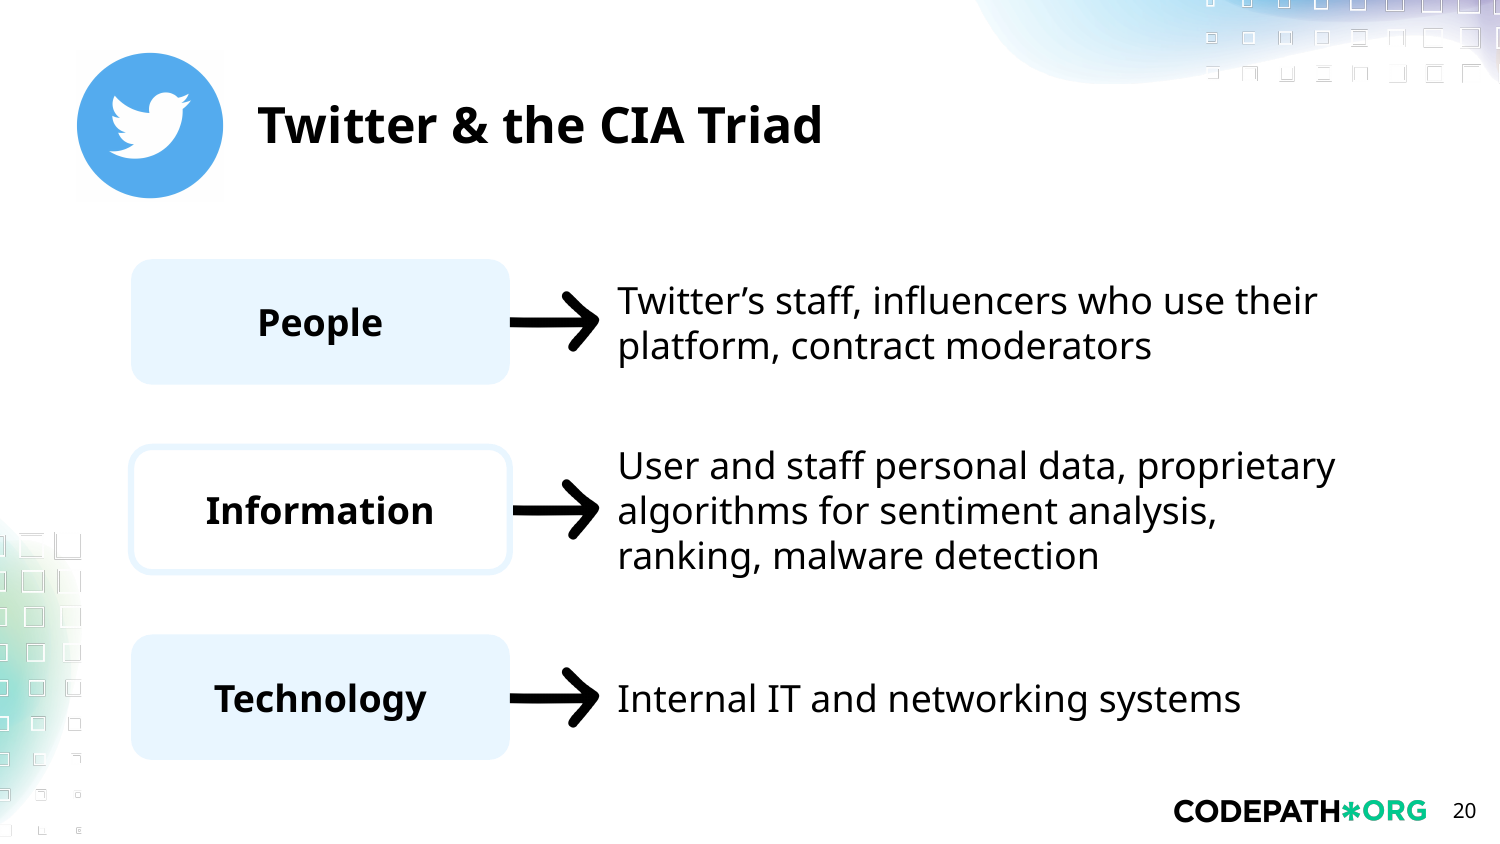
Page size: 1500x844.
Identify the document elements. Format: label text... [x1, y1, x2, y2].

picture [509, 289, 603, 355]
picture [509, 664, 603, 730]
picture [0, 451, 166, 844]
picture [1173, 799, 1401, 823]
picture [950, 0, 1500, 96]
text_box Twitter’s staff, influencers who use their platform, contract moderators [602, 232, 1369, 412]
slide_number ‹#› [1401, 786, 1492, 837]
text_box Information [131, 446, 510, 573]
title Twitter & the CIA Triad [242, 78, 1426, 173]
picture [509, 477, 603, 543]
text_box Technology [131, 634, 510, 760]
picture [76, 50, 224, 202]
text_box People [131, 259, 510, 385]
text_box Internal IT and networking systems [602, 607, 1369, 787]
text_box User and staff personal data, proprietary algorithms for sentiment analysis, ranking, malware detection [602, 420, 1369, 599]
